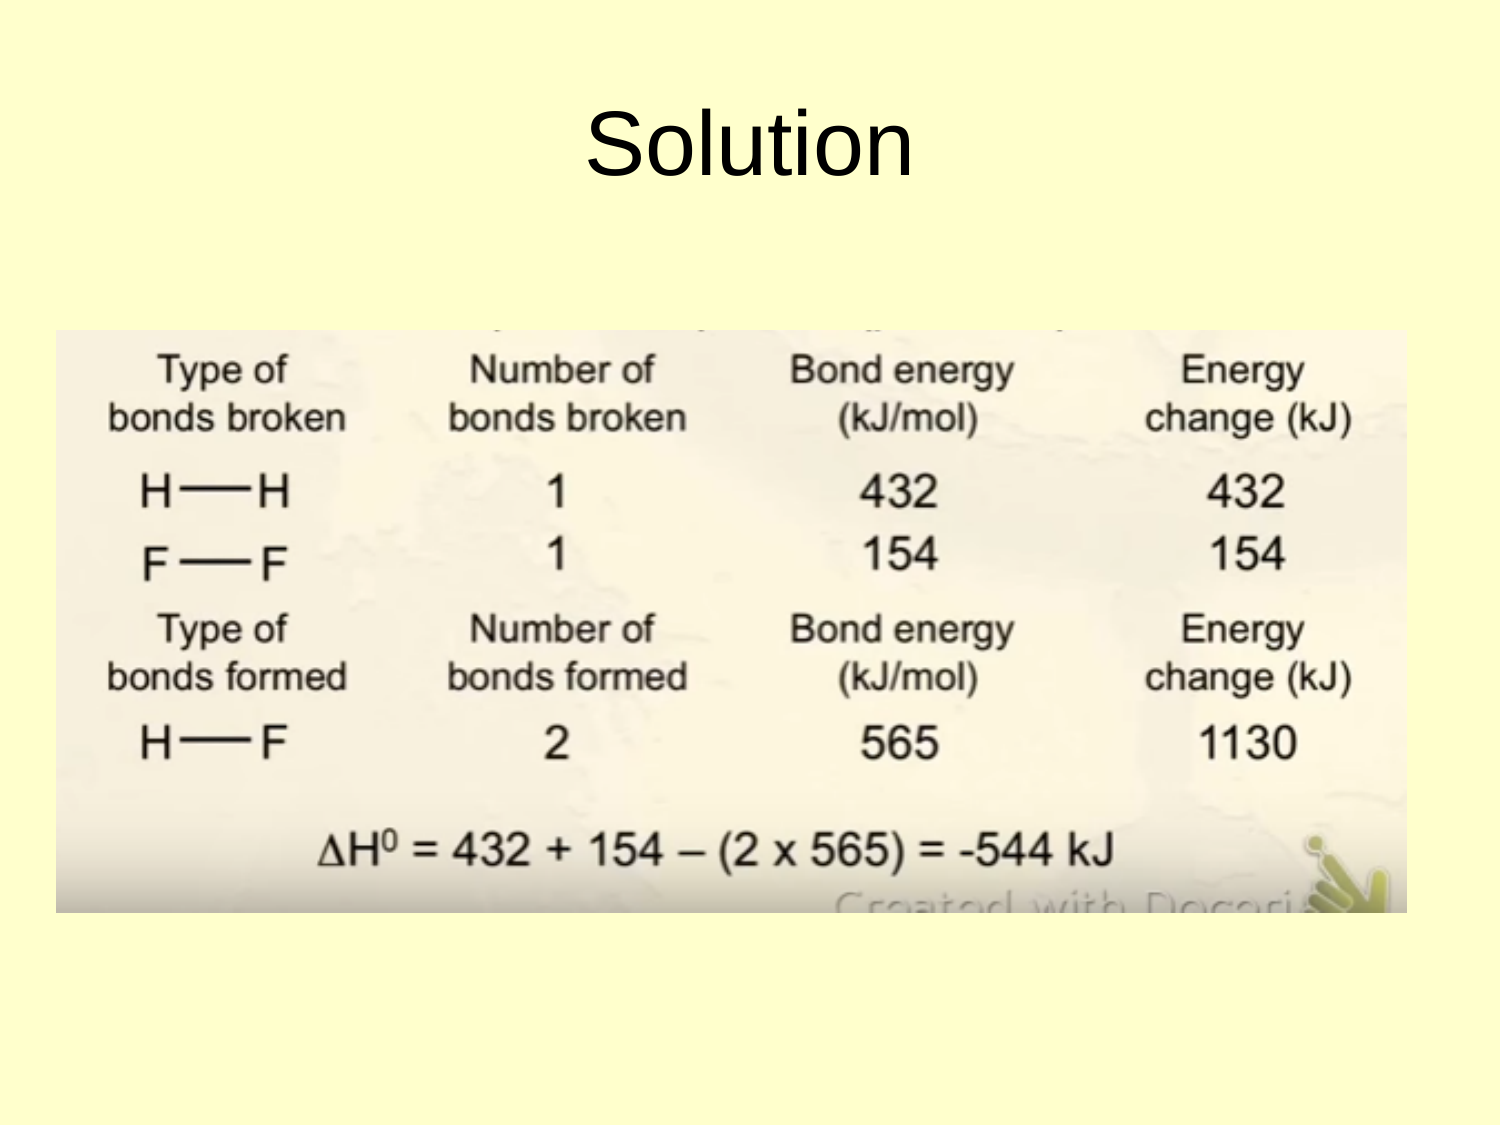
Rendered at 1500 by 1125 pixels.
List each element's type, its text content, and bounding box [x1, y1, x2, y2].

title Solution [75, 45, 1425, 233]
picture [56, 330, 1407, 913]
